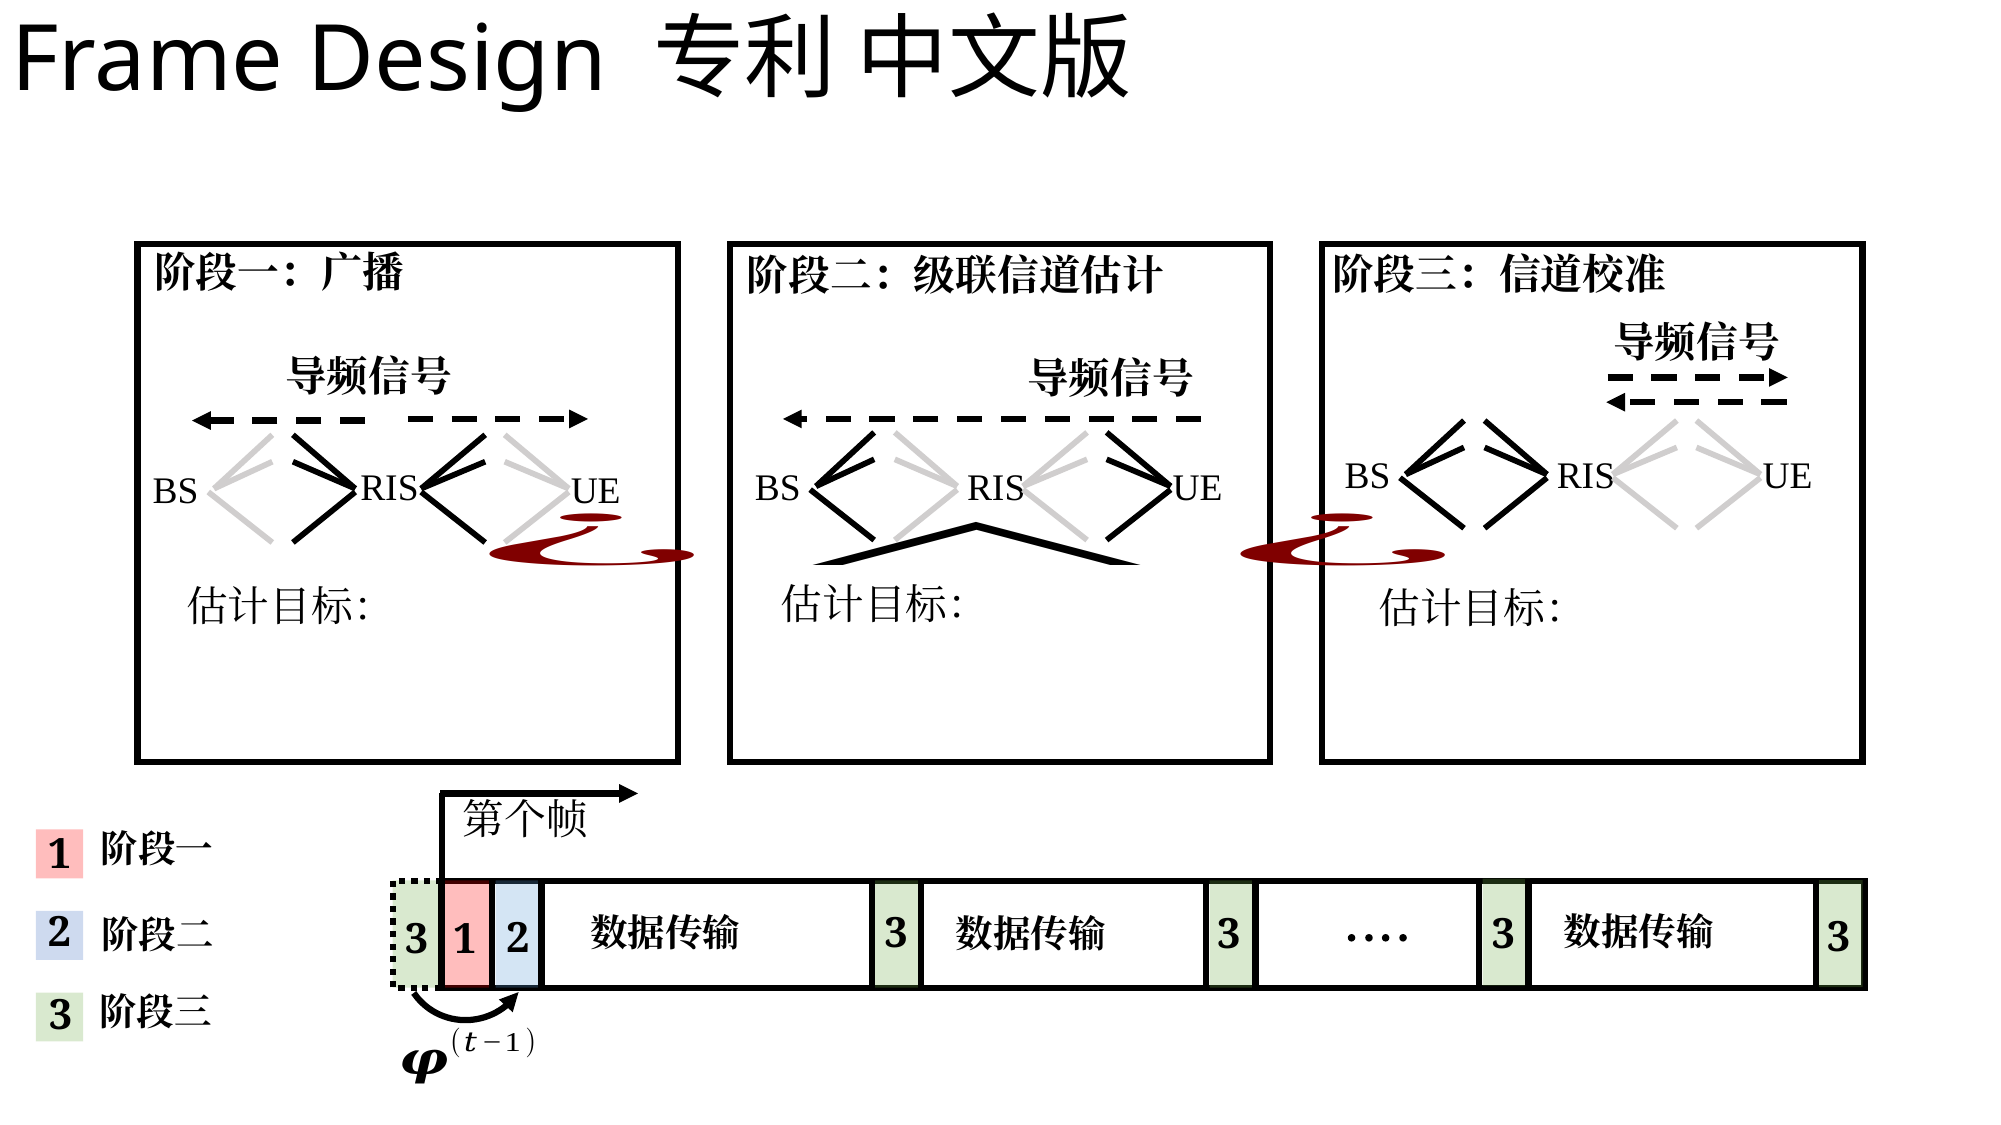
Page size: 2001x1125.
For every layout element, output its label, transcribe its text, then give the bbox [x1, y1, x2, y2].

text_box 导频信号 [1012, 344, 1246, 410]
text_box 阶段三：信道校准 [1317, 240, 1682, 306]
text_box 阶段二：级联信道估计 [732, 241, 1180, 307]
text_box [392, 970, 438, 989]
text_box [729, 243, 1271, 763]
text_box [442, 878, 1865, 989]
text_box 2 [33, 897, 86, 962]
text_box 阶段二 [86, 903, 229, 964]
text_box 阶段一：广播 [139, 238, 420, 304]
text_box 导频信号 [1598, 308, 1832, 373]
text_box 导频信号 [270, 342, 504, 408]
text_box [392, 880, 438, 904]
text_box 3 [390, 904, 441, 970]
title Frame Design 专利 中文版 [0, 0, 1722, 170]
text_box 1 [33, 819, 86, 885]
text_box 阶段一 [86, 817, 229, 878]
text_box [739, 432, 1239, 541]
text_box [1329, 420, 1828, 529]
text_box [413, 975, 519, 1021]
text_box [136, 243, 679, 763]
text_box [1321, 243, 1864, 763]
text_box 3 [34, 980, 88, 1046]
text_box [137, 434, 637, 543]
text_box 阶段三 [88, 980, 227, 1041]
